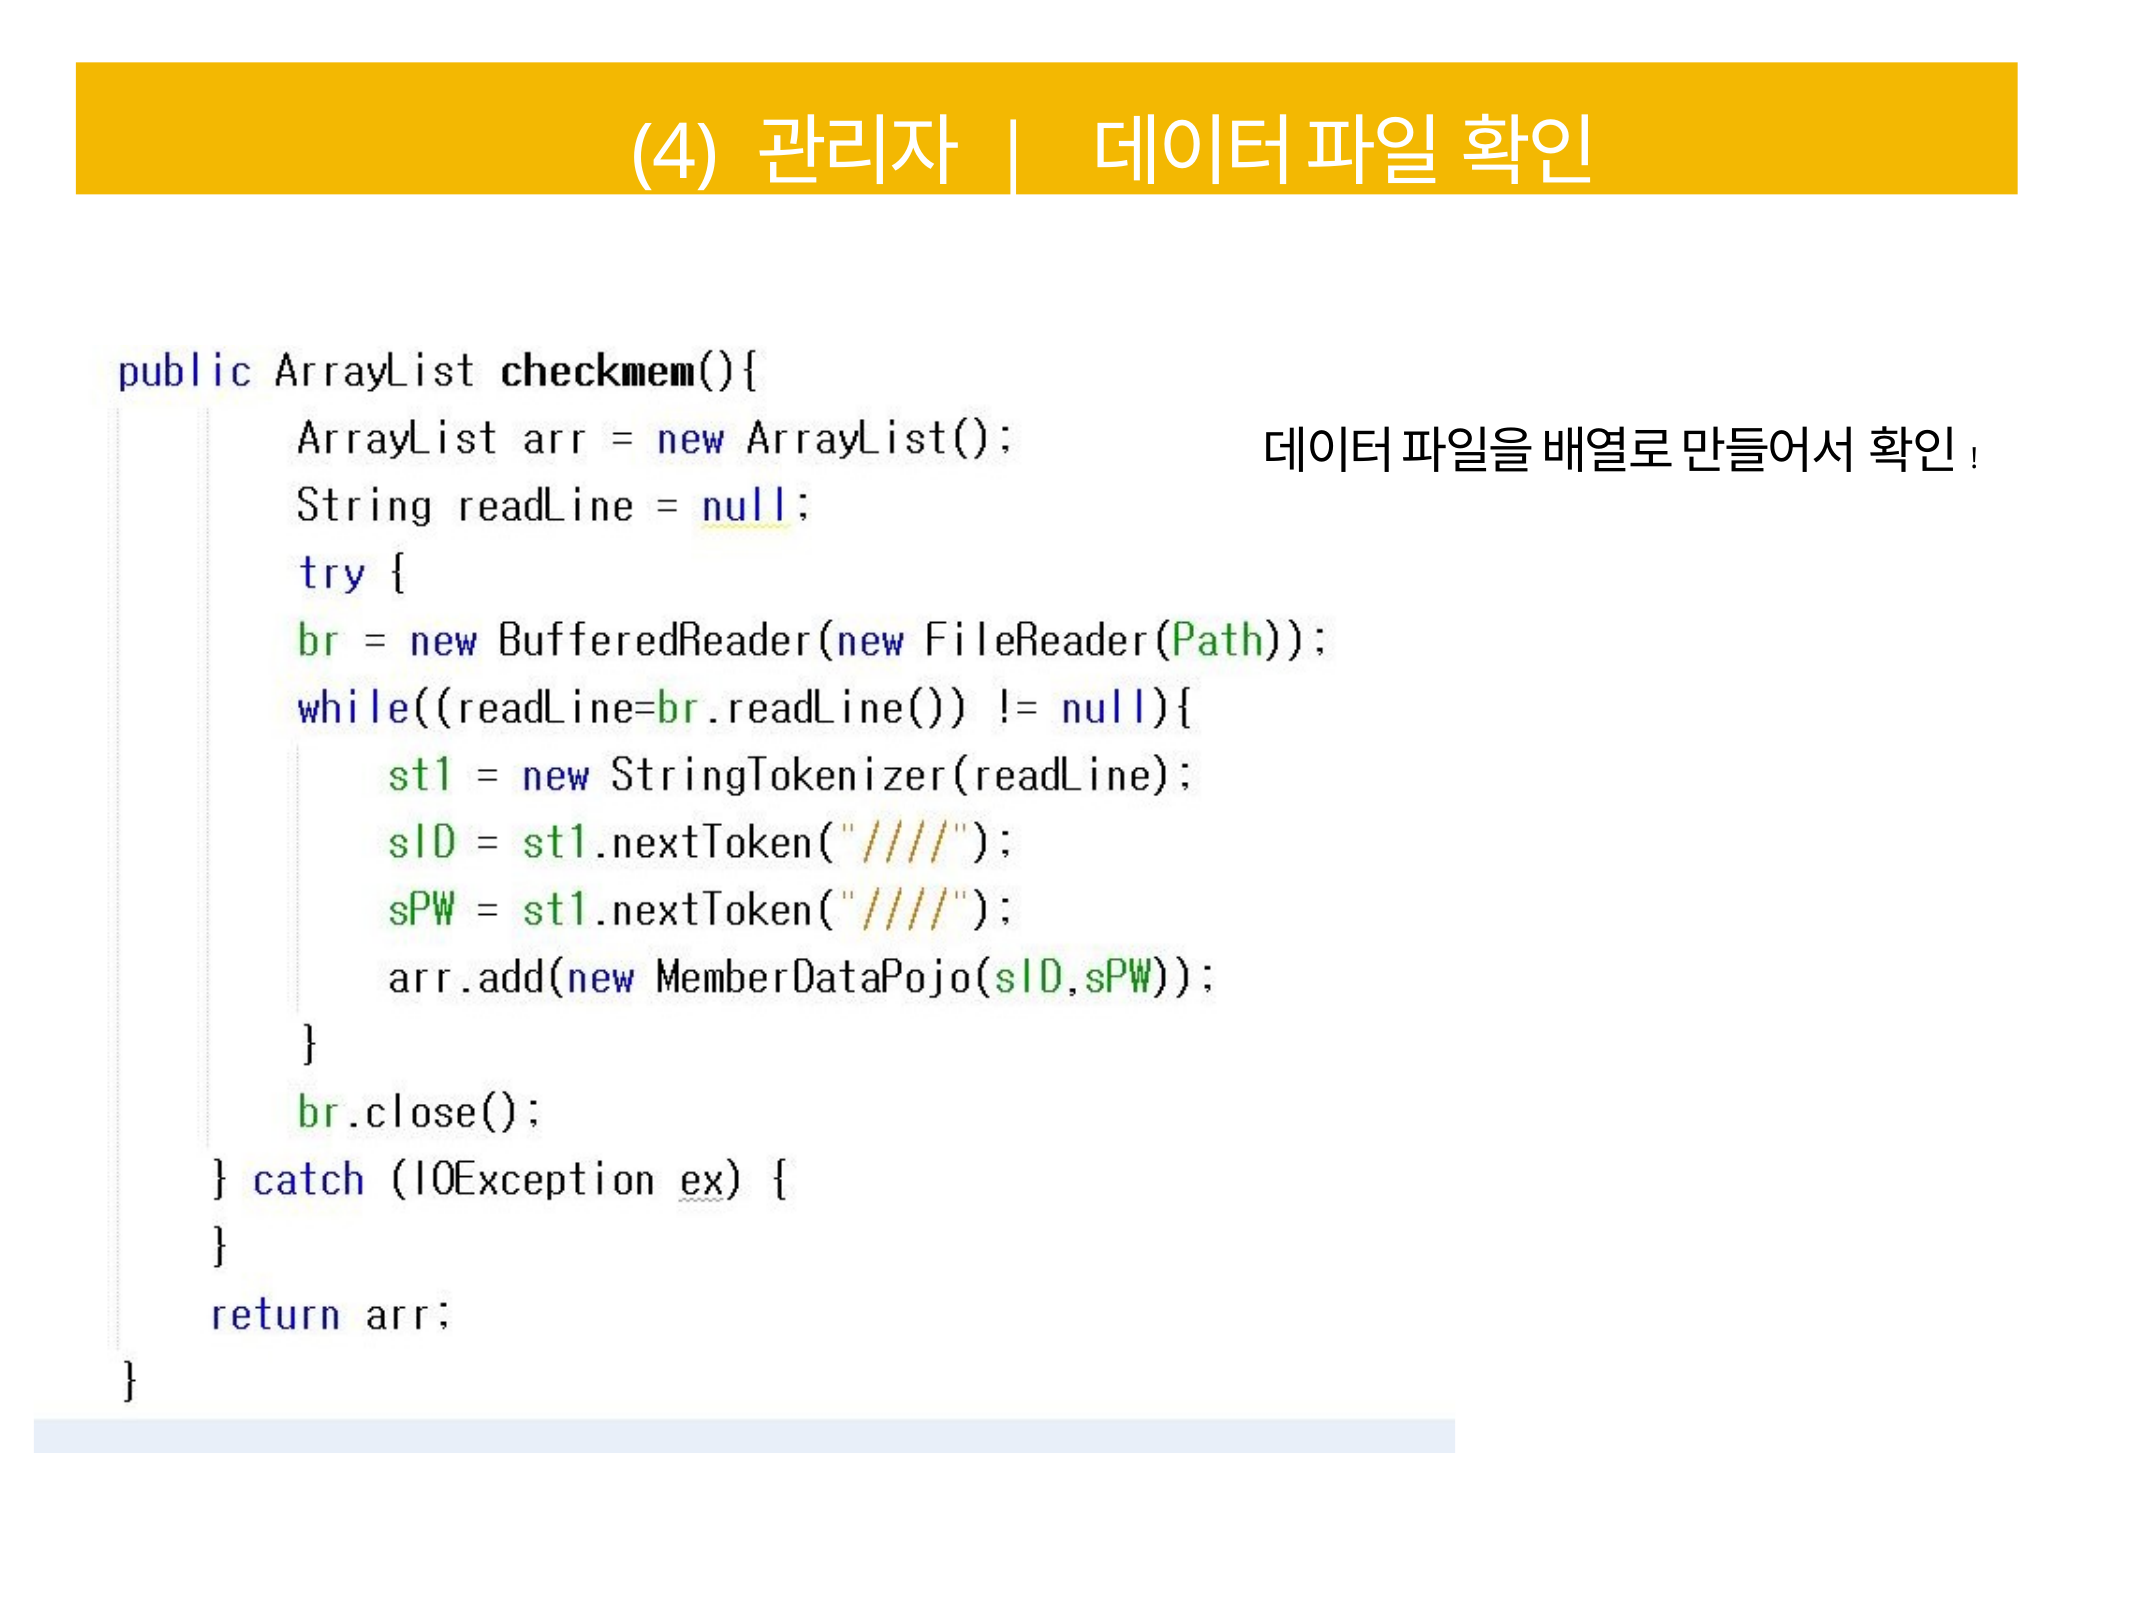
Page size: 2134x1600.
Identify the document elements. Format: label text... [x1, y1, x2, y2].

picture [33, 345, 1456, 1453]
text_box 데이터 파일을 배열로 만들어서 확인! [1260, 416, 1986, 479]
text_box (4) 관리자 | 데이터 파일 확인 [75, 62, 2018, 195]
